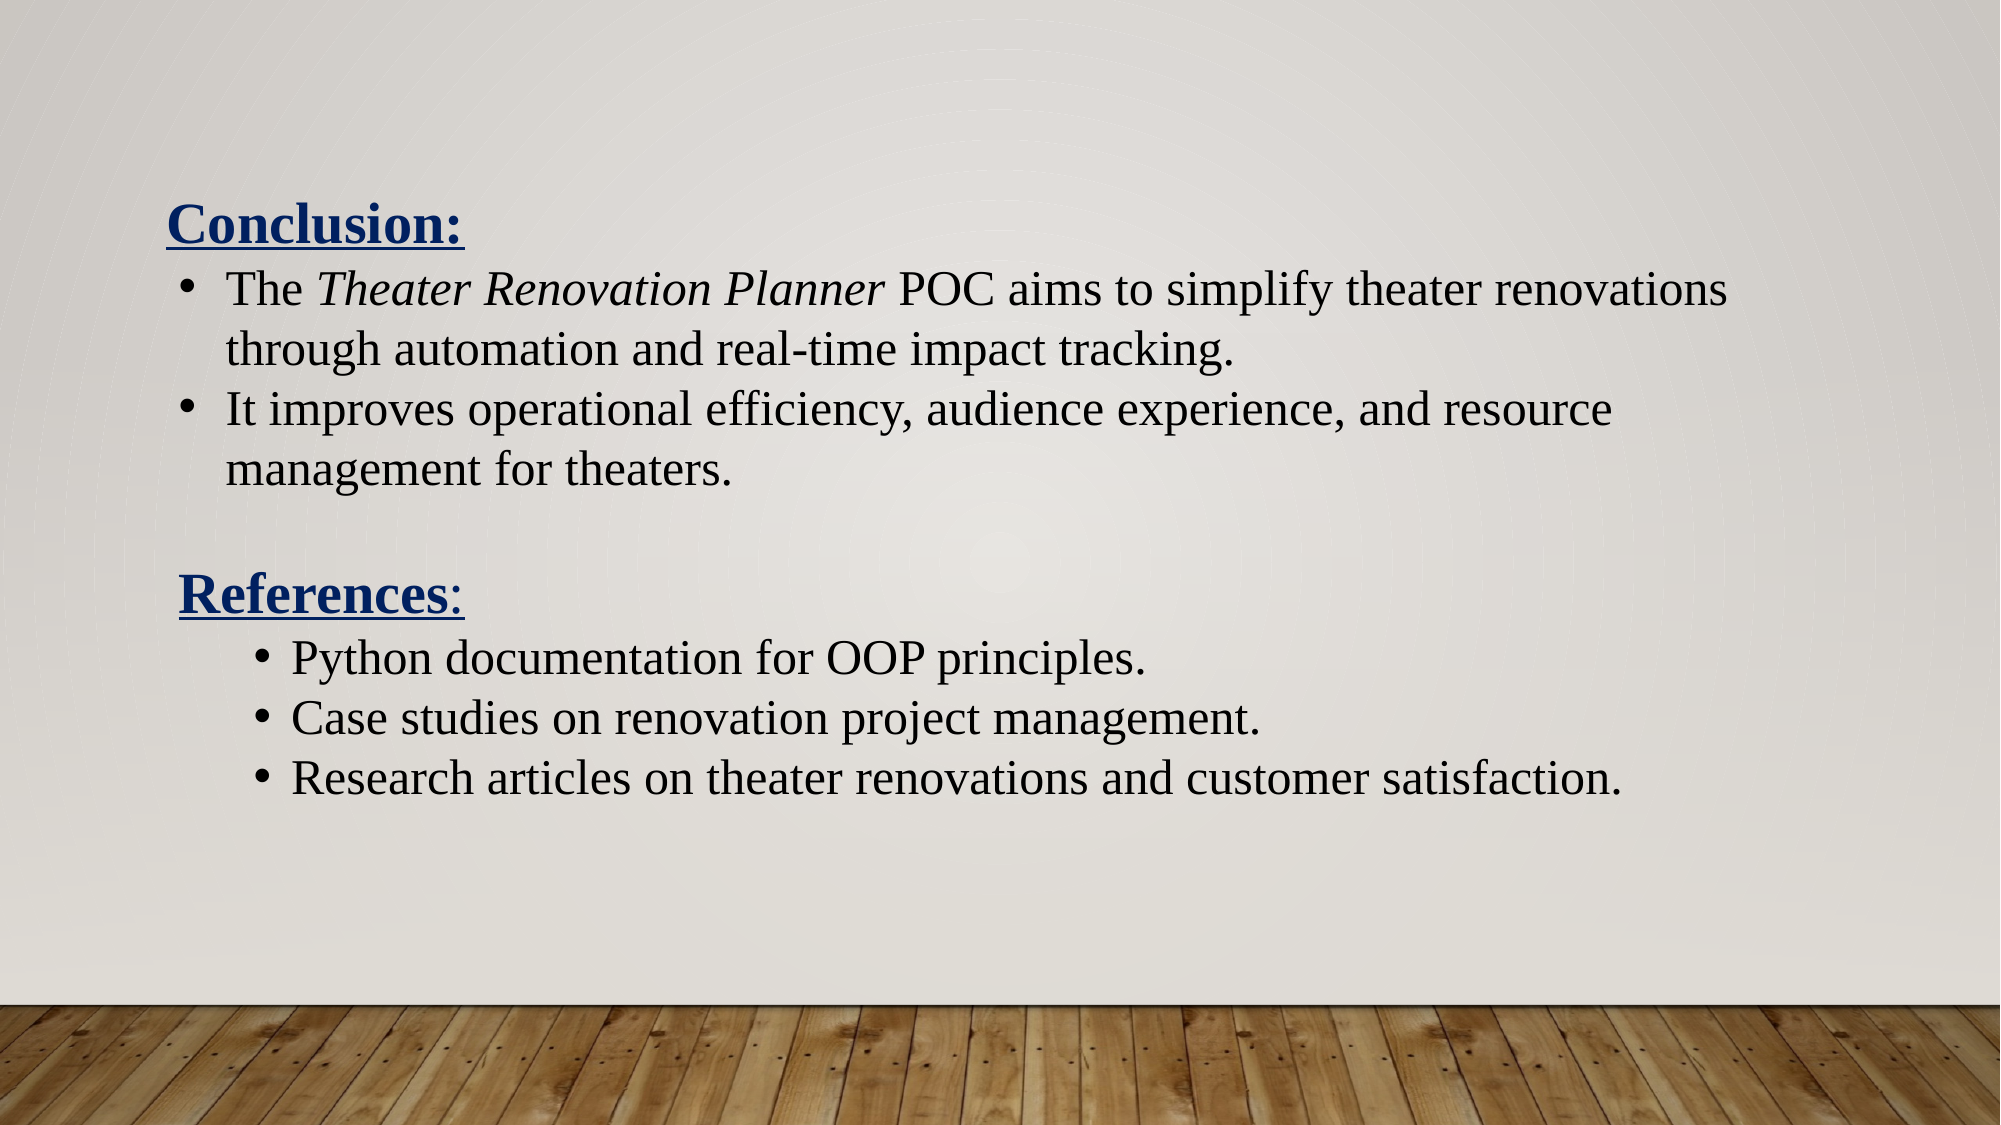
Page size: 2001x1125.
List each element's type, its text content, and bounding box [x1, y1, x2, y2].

picture [0, 1005, 2000, 1125]
text_box Conclusion: The Theater Renovation Planner POC aims to simplify theater renovations through automation and real-time impact tracking. It improves operational efficiency, audience experience, and resource management for theaters. References: Python documentation for OOP principles. Case studies on renovation project management. Research articles on theater renovations and customer satisfaction. [88, 177, 1844, 813]
